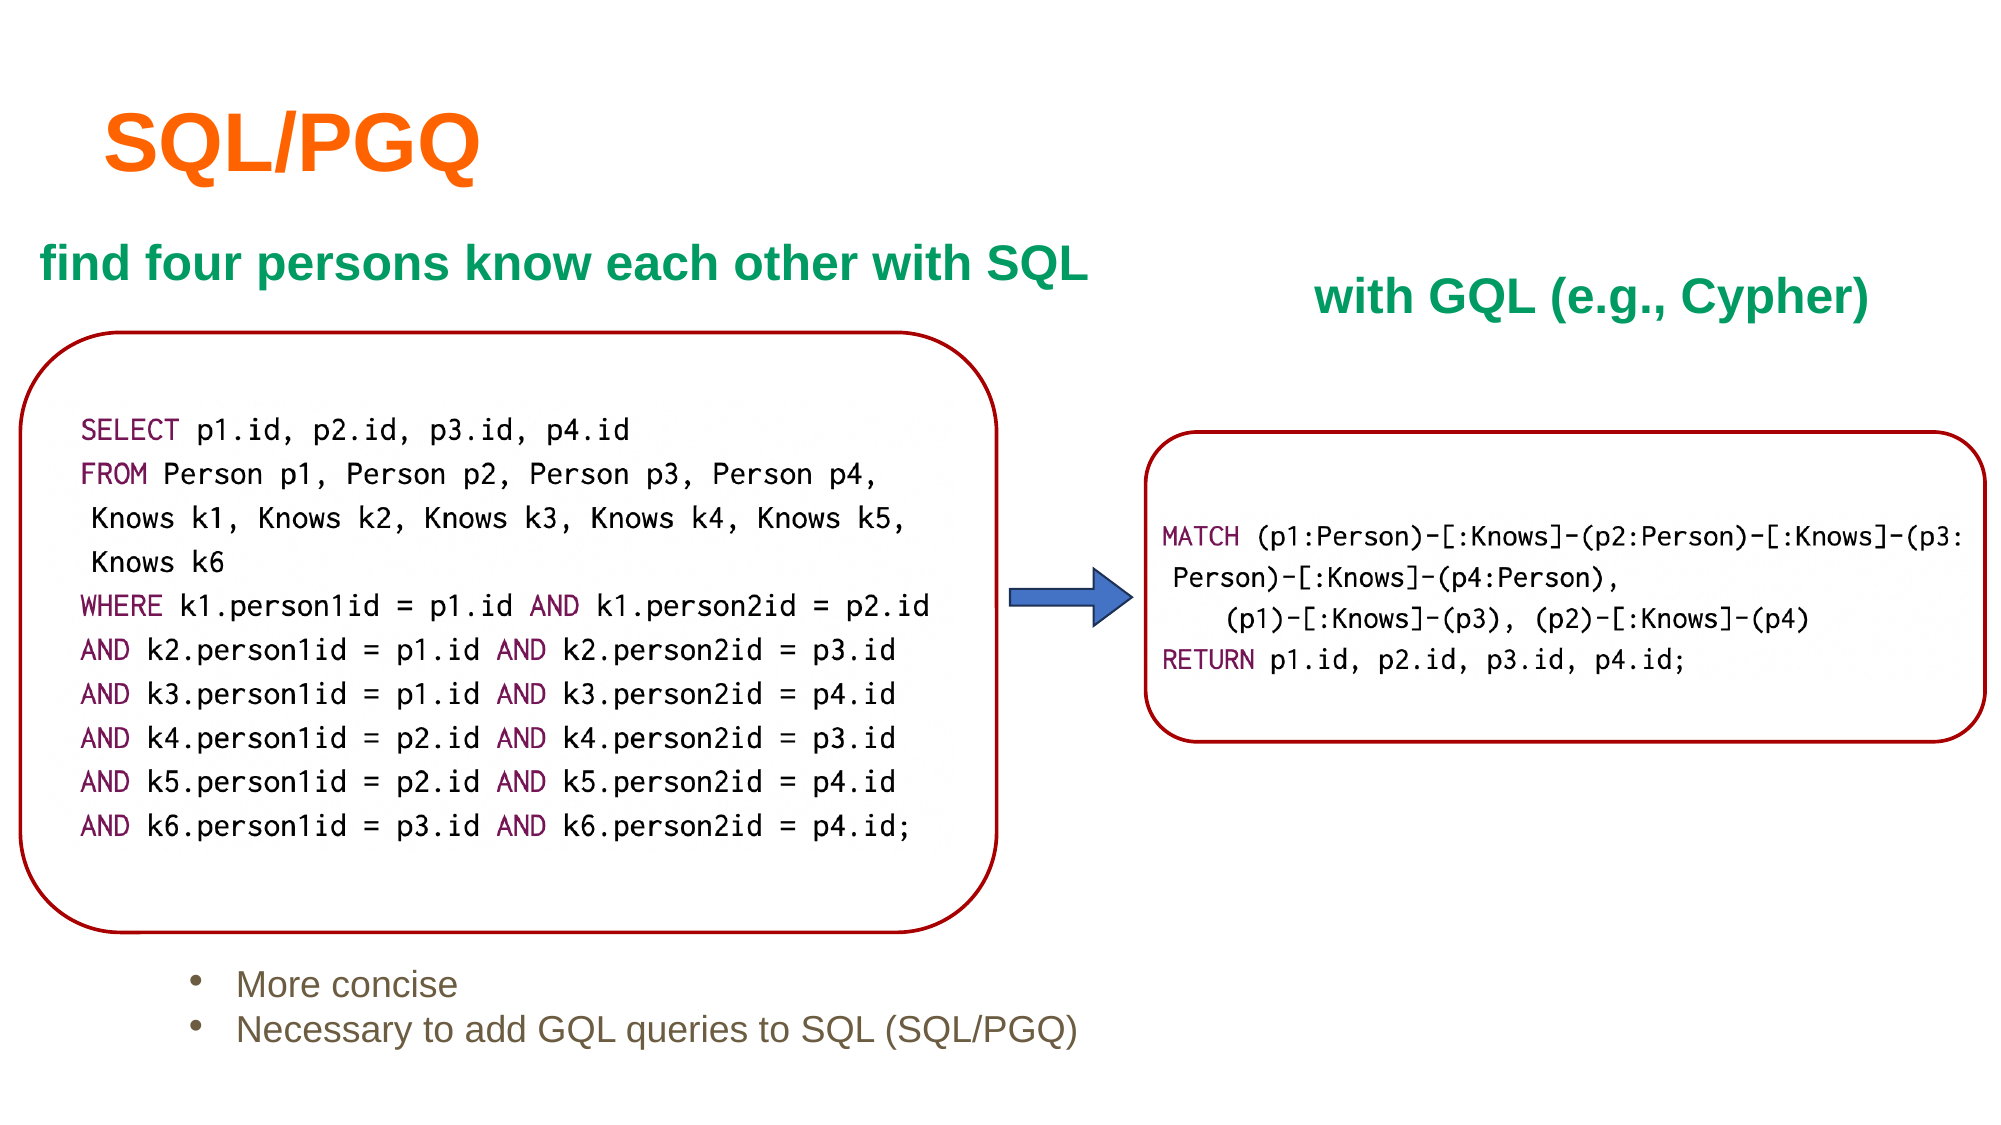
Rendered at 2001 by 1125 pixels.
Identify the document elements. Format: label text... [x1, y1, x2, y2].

picture [1145, 512, 1986, 682]
text_box SQL/PGQ [88, 80, 498, 195]
text_box [1144, 430, 1987, 743]
text_box with GQL (e.g., Cypher) [1299, 256, 1885, 332]
text_box [1008, 566, 1134, 628]
text_box find four persons know each other with SQL [24, 222, 1106, 298]
text_box [19, 331, 998, 934]
picture [48, 399, 954, 853]
text_box More concise Necessary to add GQL queries to SQL (SQL/PGQ) [174, 952, 2000, 1058]
